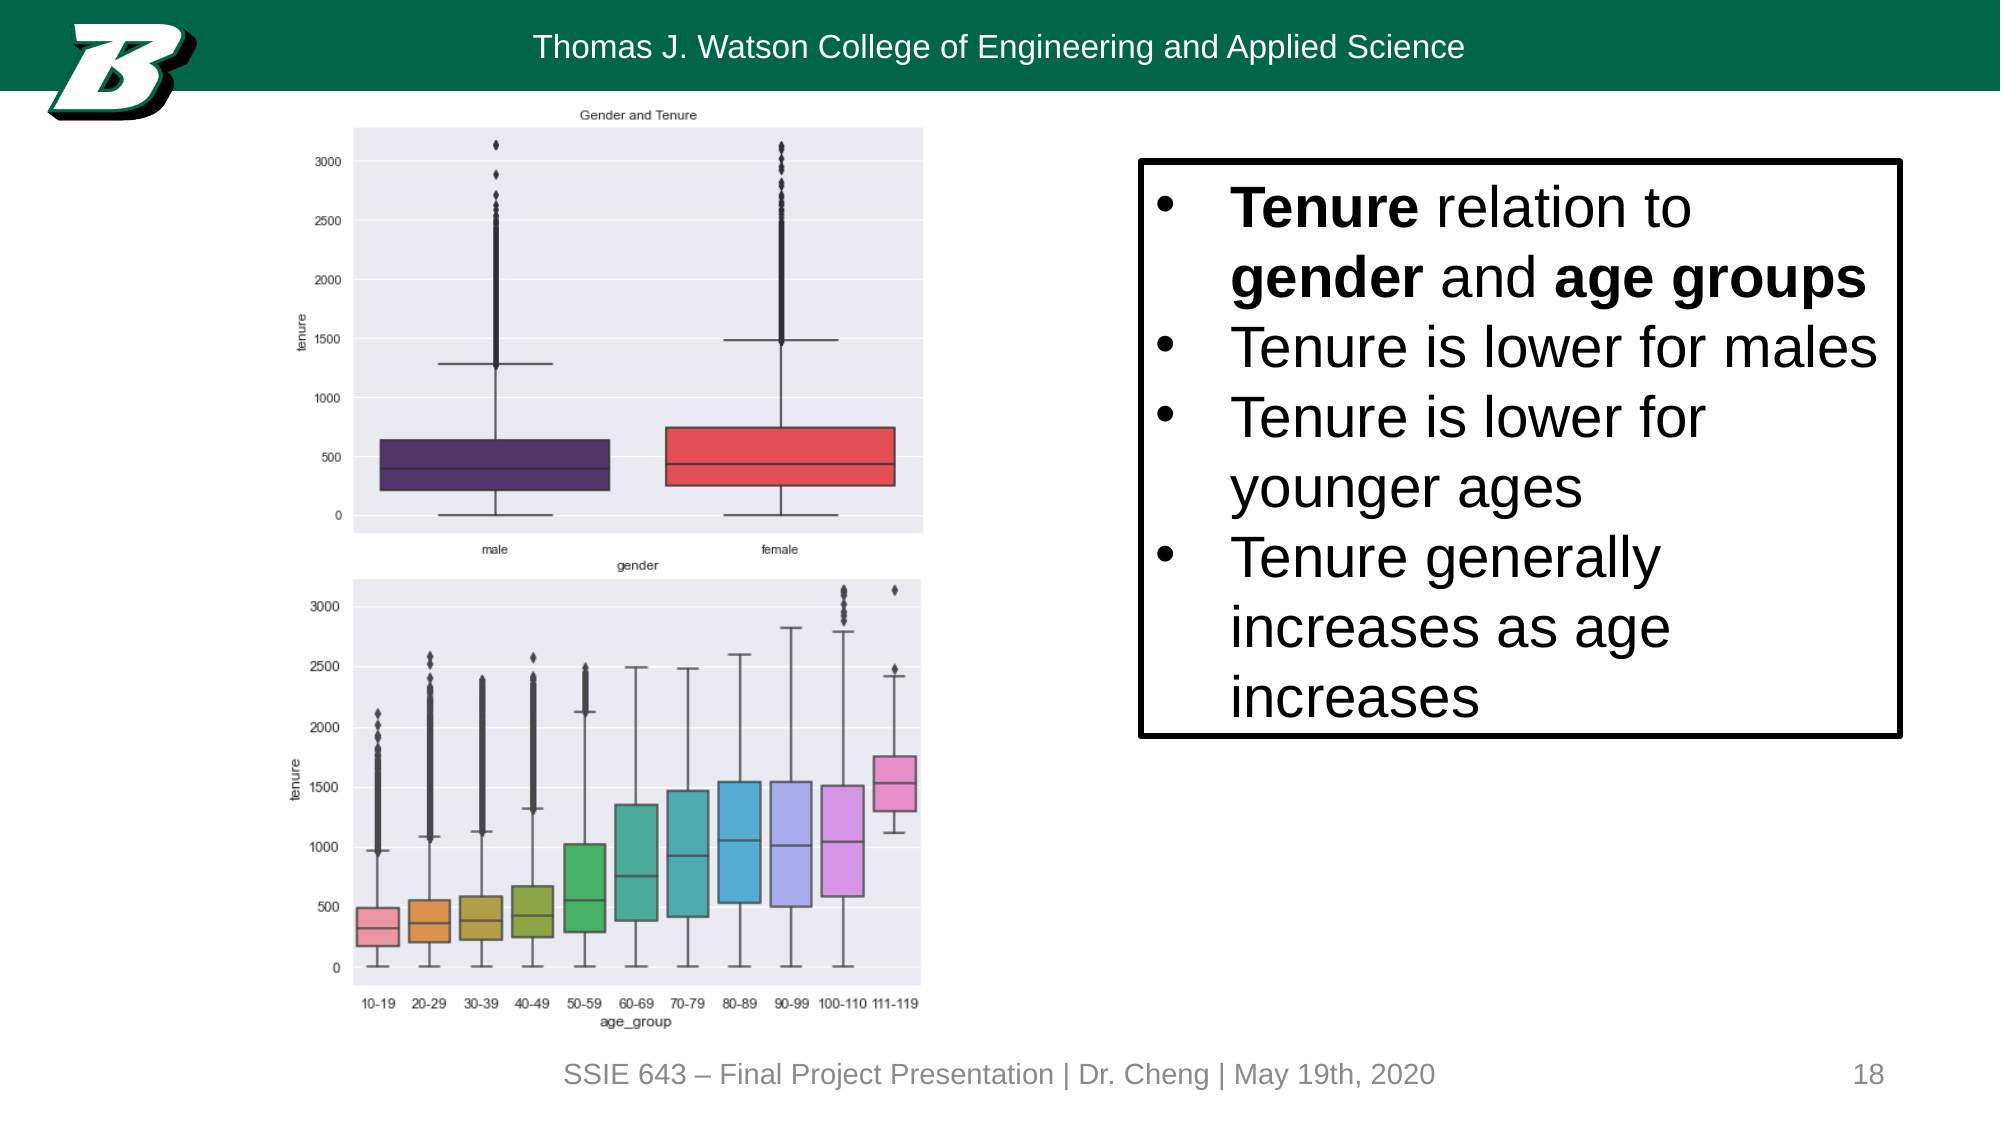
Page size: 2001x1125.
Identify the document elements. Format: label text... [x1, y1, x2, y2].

picture [0, 0, 2000, 1125]
slide_number 18 [1433, 1042, 1900, 1103]
text_box Tenure relation to gender and age groups Tenure is lower for males Tenure is lower for younger ages Tenure generally increases as age increases [1140, 161, 1900, 737]
footer SSIE 643 – Final Project Presentation | Dr. Cheng | May 19th, 2020 [506, 1042, 1433, 1103]
